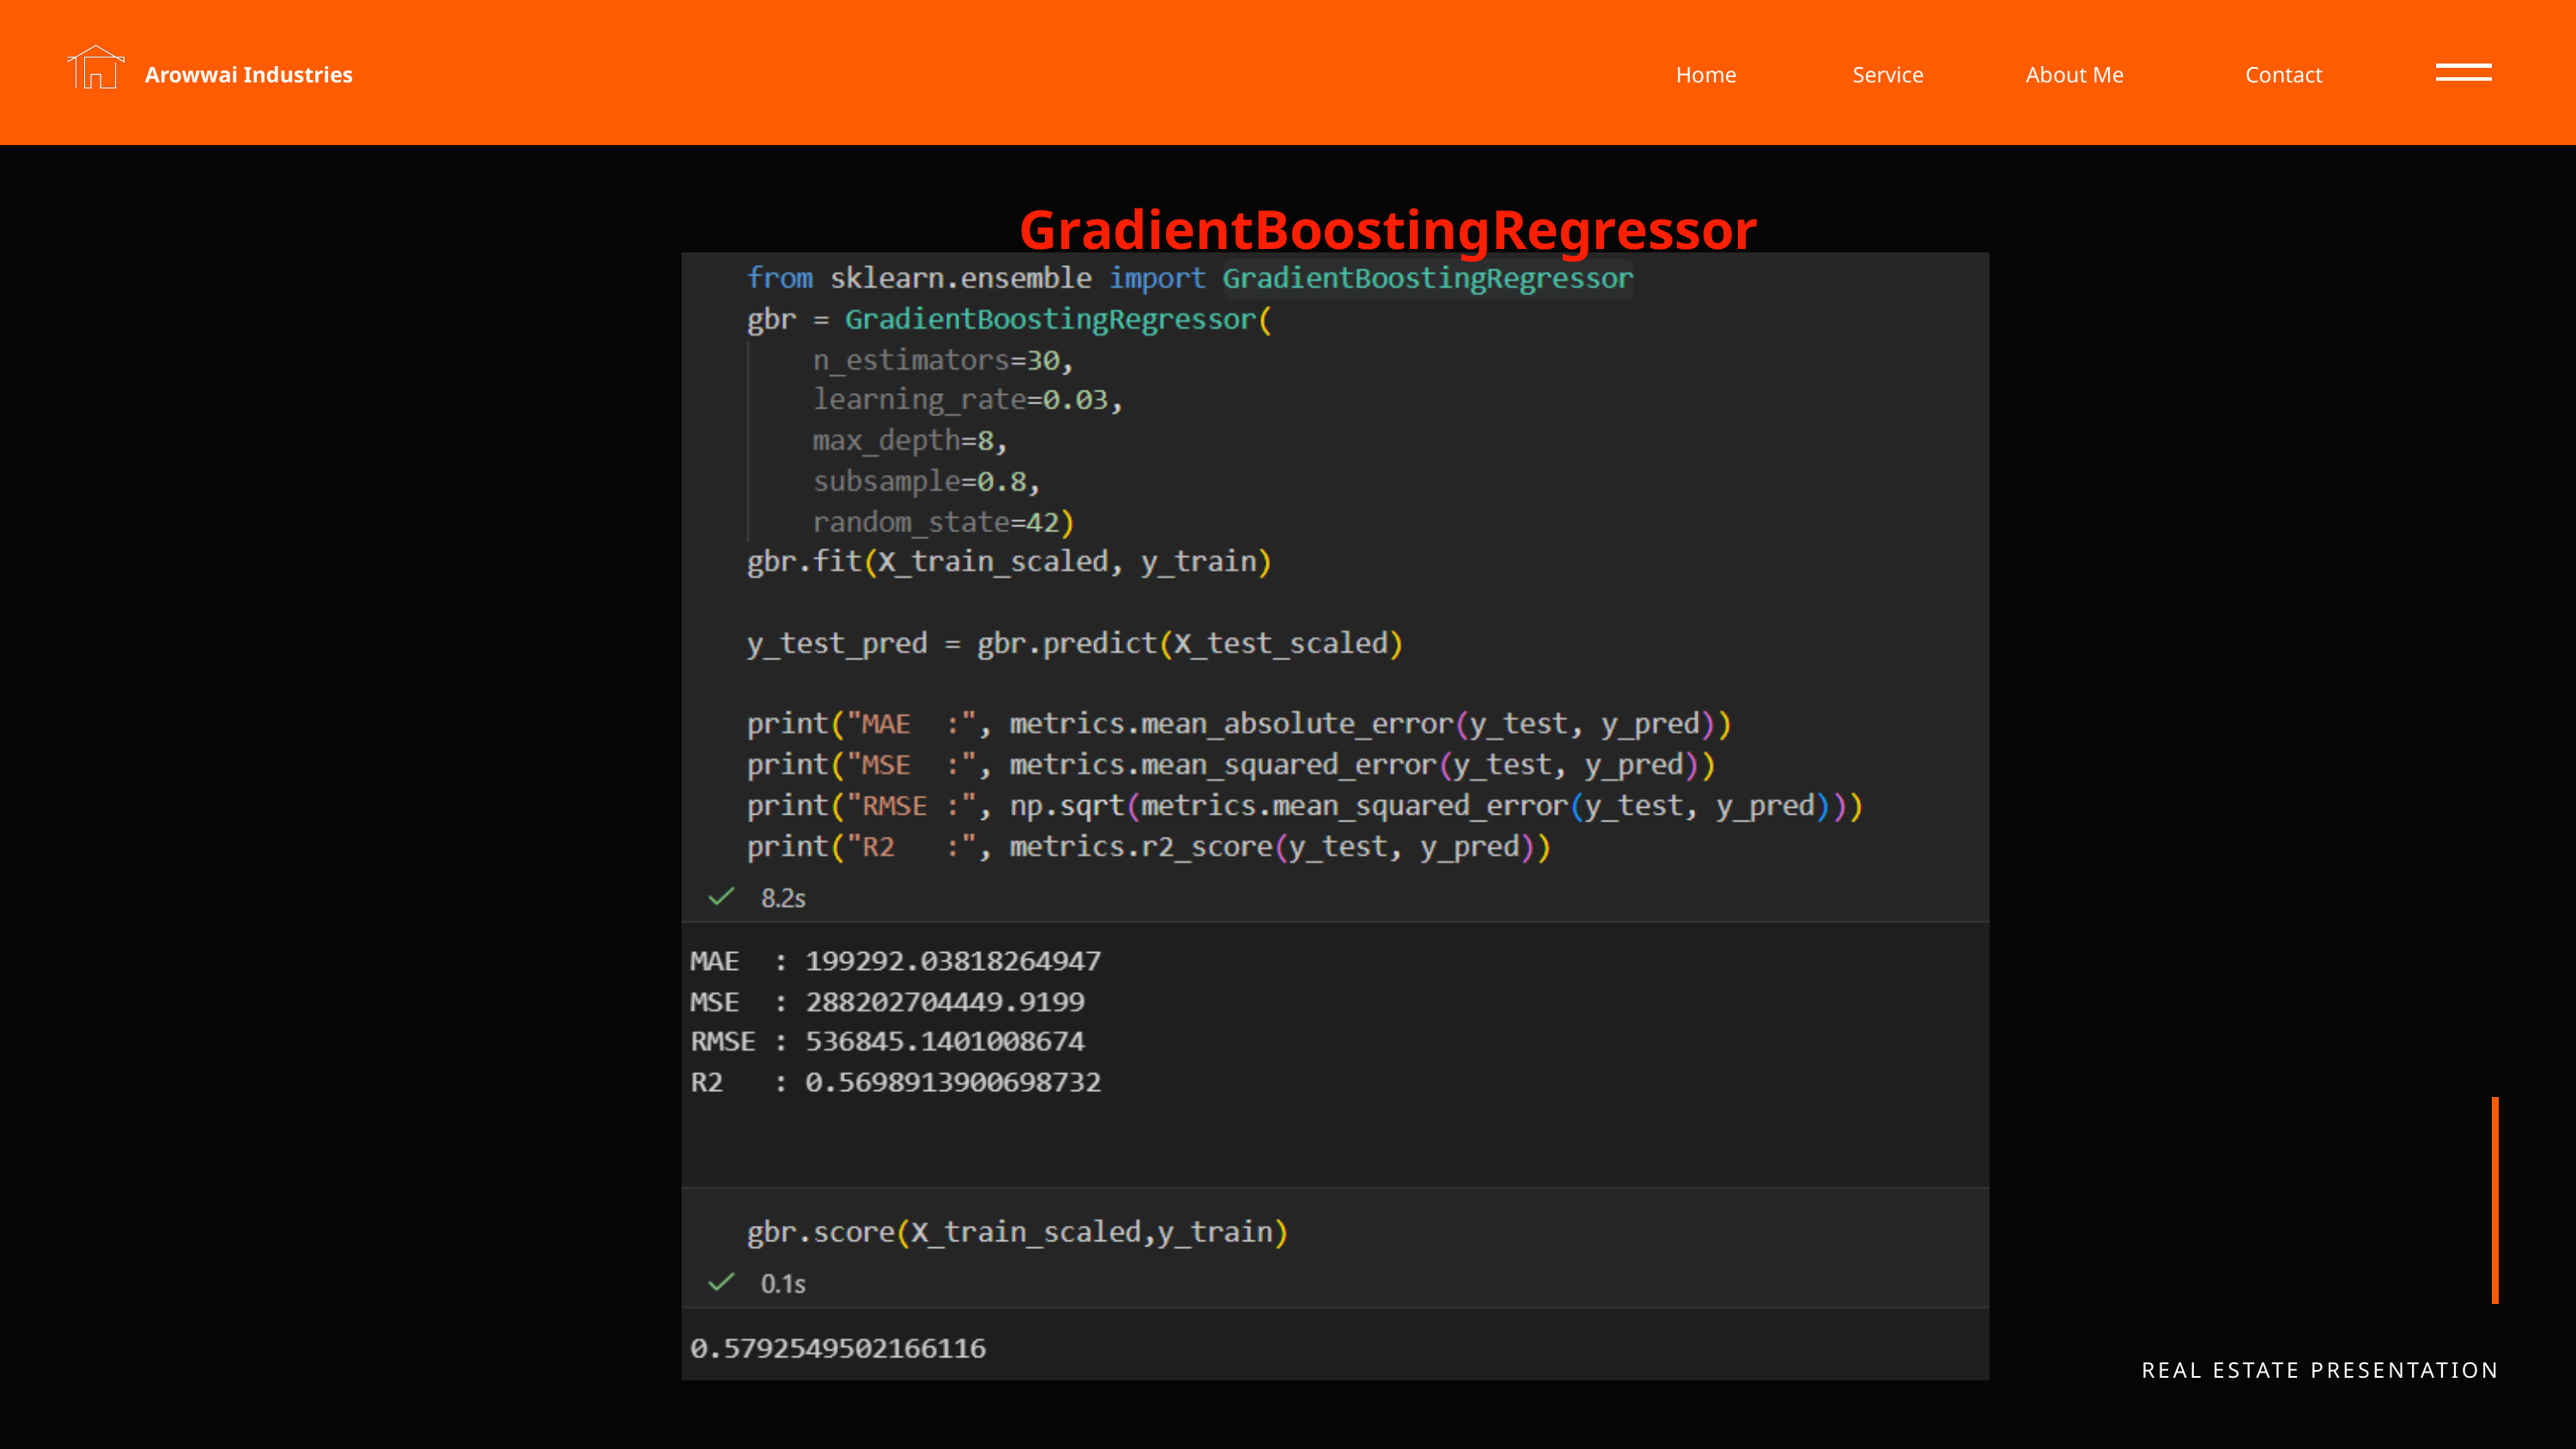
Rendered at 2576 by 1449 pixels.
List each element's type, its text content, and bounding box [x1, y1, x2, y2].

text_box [2435, 64, 2493, 69]
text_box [0, 0, 2576, 145]
text_box REAL ESTATE PRESENTATION [2101, 1352, 2499, 1383]
text_box [681, 252, 1990, 1380]
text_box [2435, 76, 2493, 82]
text_box GradientBoostingRegressor [988, 184, 1790, 410]
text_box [1240, 320, 1336, 329]
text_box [2491, 1096, 2499, 1304]
